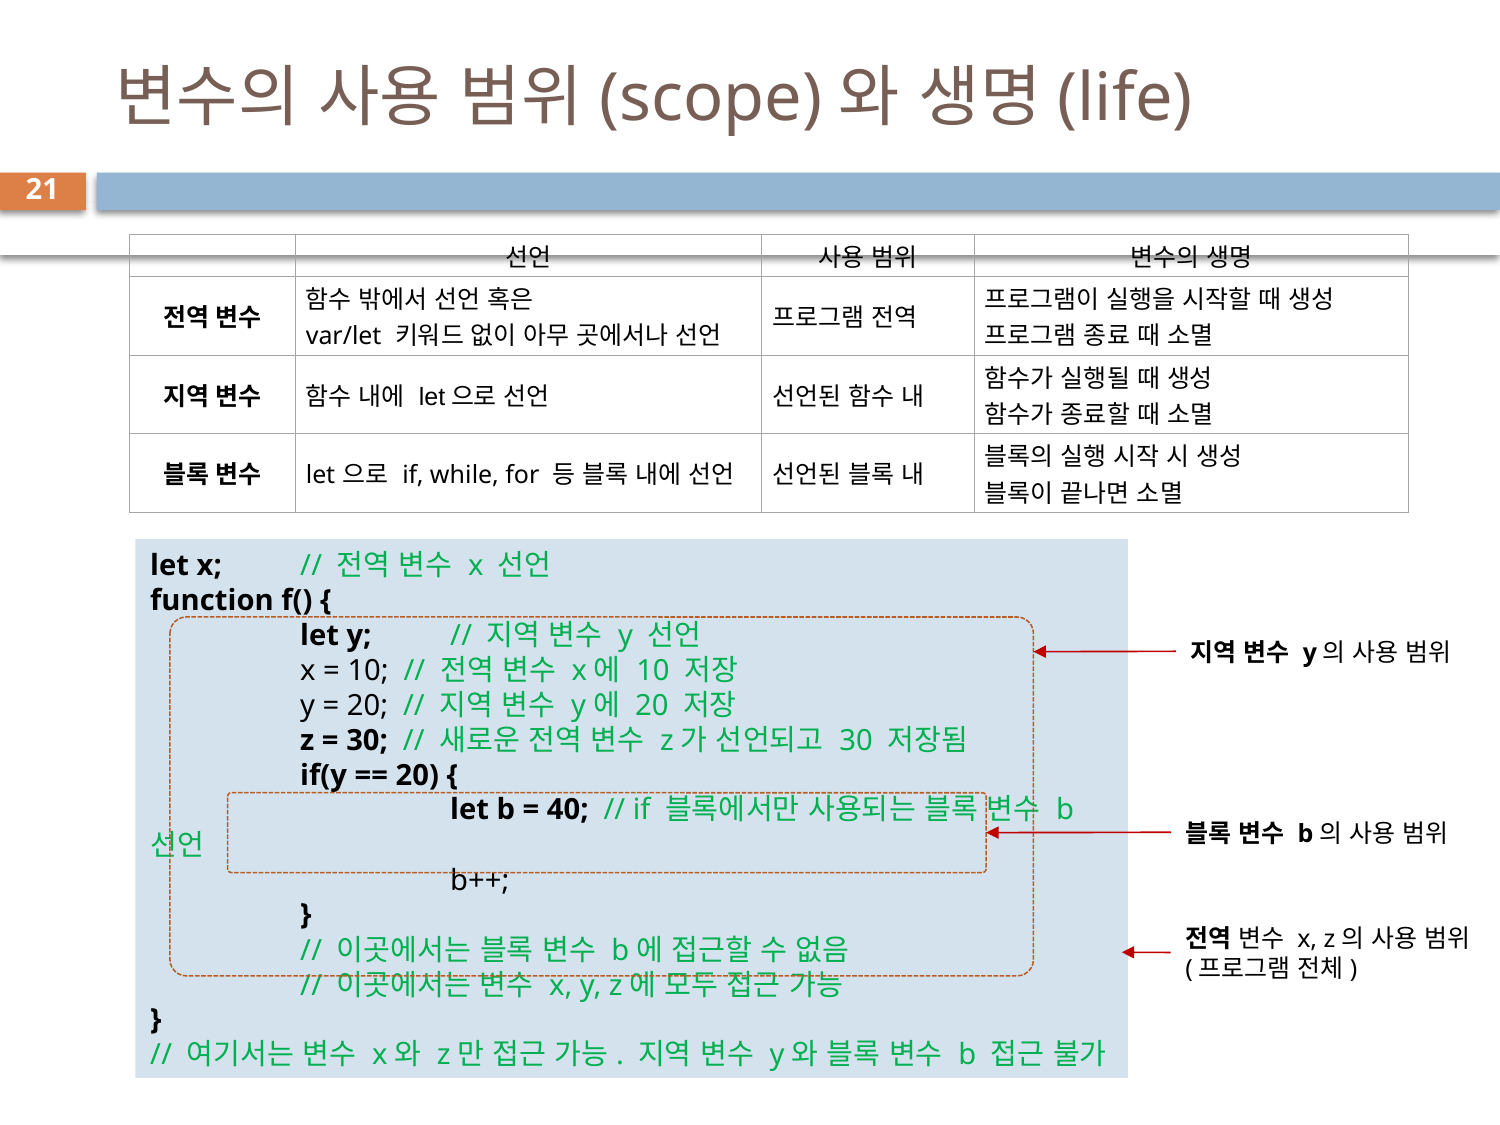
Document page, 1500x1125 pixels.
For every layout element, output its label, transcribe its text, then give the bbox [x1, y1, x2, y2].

title 변수의 사용 범위(scope)와 생명(life) [100, 37, 1438, 149]
table_header 변수의 생명 [975, 235, 1408, 276]
table_cell 함수 밖에서 선언 혹은 var/let 키워드 없이 아무 곳에서나 선언 [296, 277, 761, 355]
table_cell 프로그램이 실행을 시작할 때 생성 프로그램 종료 때 소멸 [975, 277, 1408, 355]
table_cell 블록의 실행 시작 시 생성 블록이 끝나면 소멸 [975, 434, 1408, 512]
table_cell 지역 변수 [130, 356, 295, 433]
table_cell 선언된 함수 내 [762, 356, 974, 433]
table_cell let으로 if, while, for 등 블록 내에 선언 [296, 434, 761, 512]
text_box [135, 538, 1495, 1050]
table_cell 프로그램 전역 [762, 277, 974, 355]
table_cell 함수가 실행될 때 생성 함수가 종료할 때 소멸 [975, 356, 1408, 433]
table_cell 전역 변수 [130, 277, 295, 355]
table_header 사용 범위 [762, 235, 974, 276]
table_cell 함수 내에 let으로 선언 [296, 356, 761, 433]
table_header 선언 [296, 235, 761, 276]
table_cell 블록 변수 [130, 434, 295, 512]
table_cell 선언된 블록 내 [762, 434, 974, 512]
slide_number 21 [0, 170, 87, 211]
table_header [130, 235, 295, 276]
